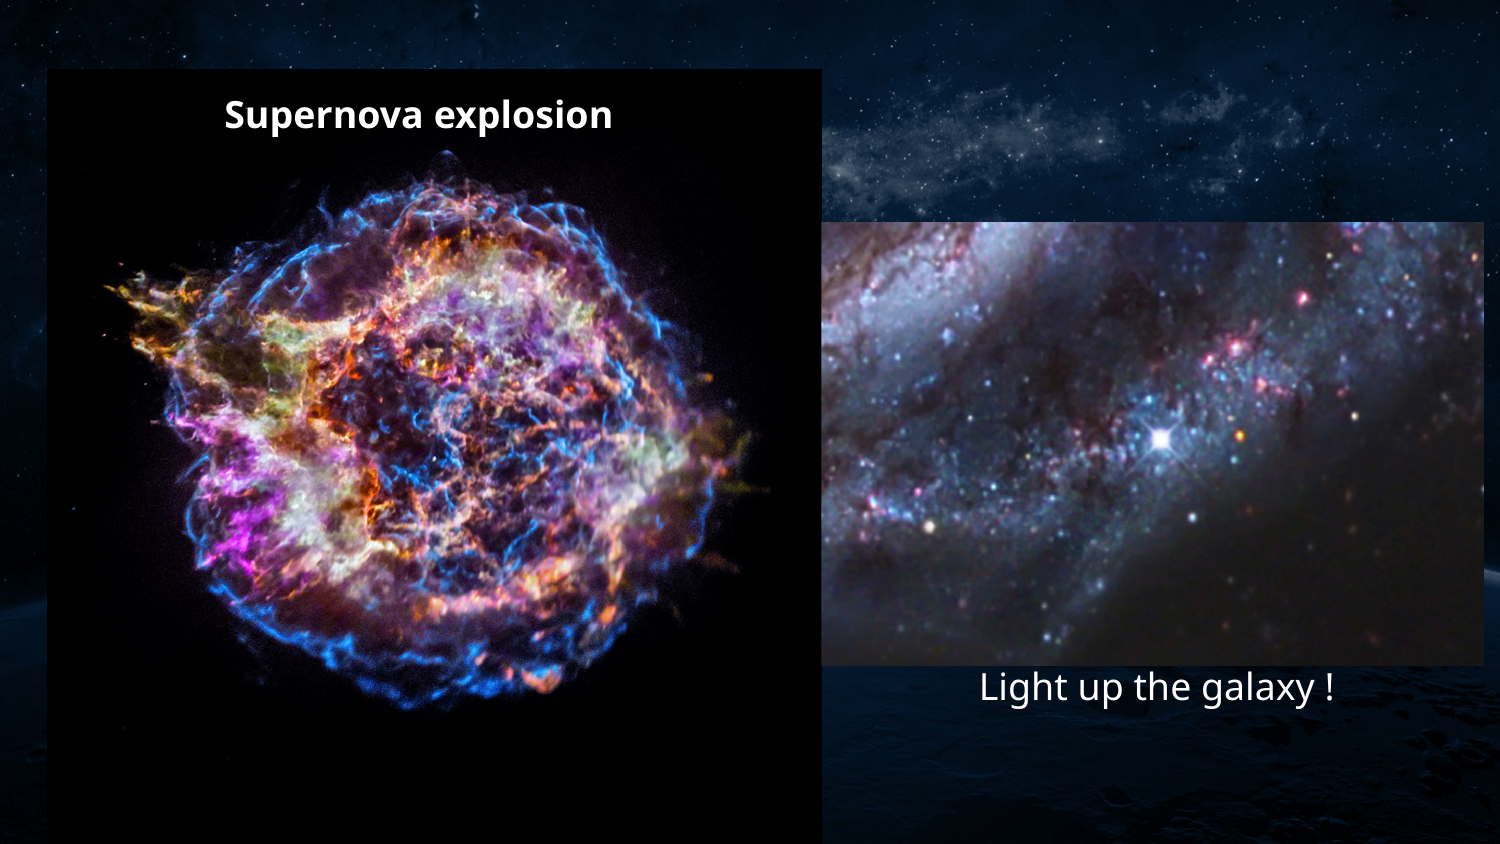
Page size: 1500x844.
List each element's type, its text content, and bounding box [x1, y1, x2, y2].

picture [0, 0, 1500, 844]
text_box Light up the galaxy ! [963, 672, 1392, 716]
